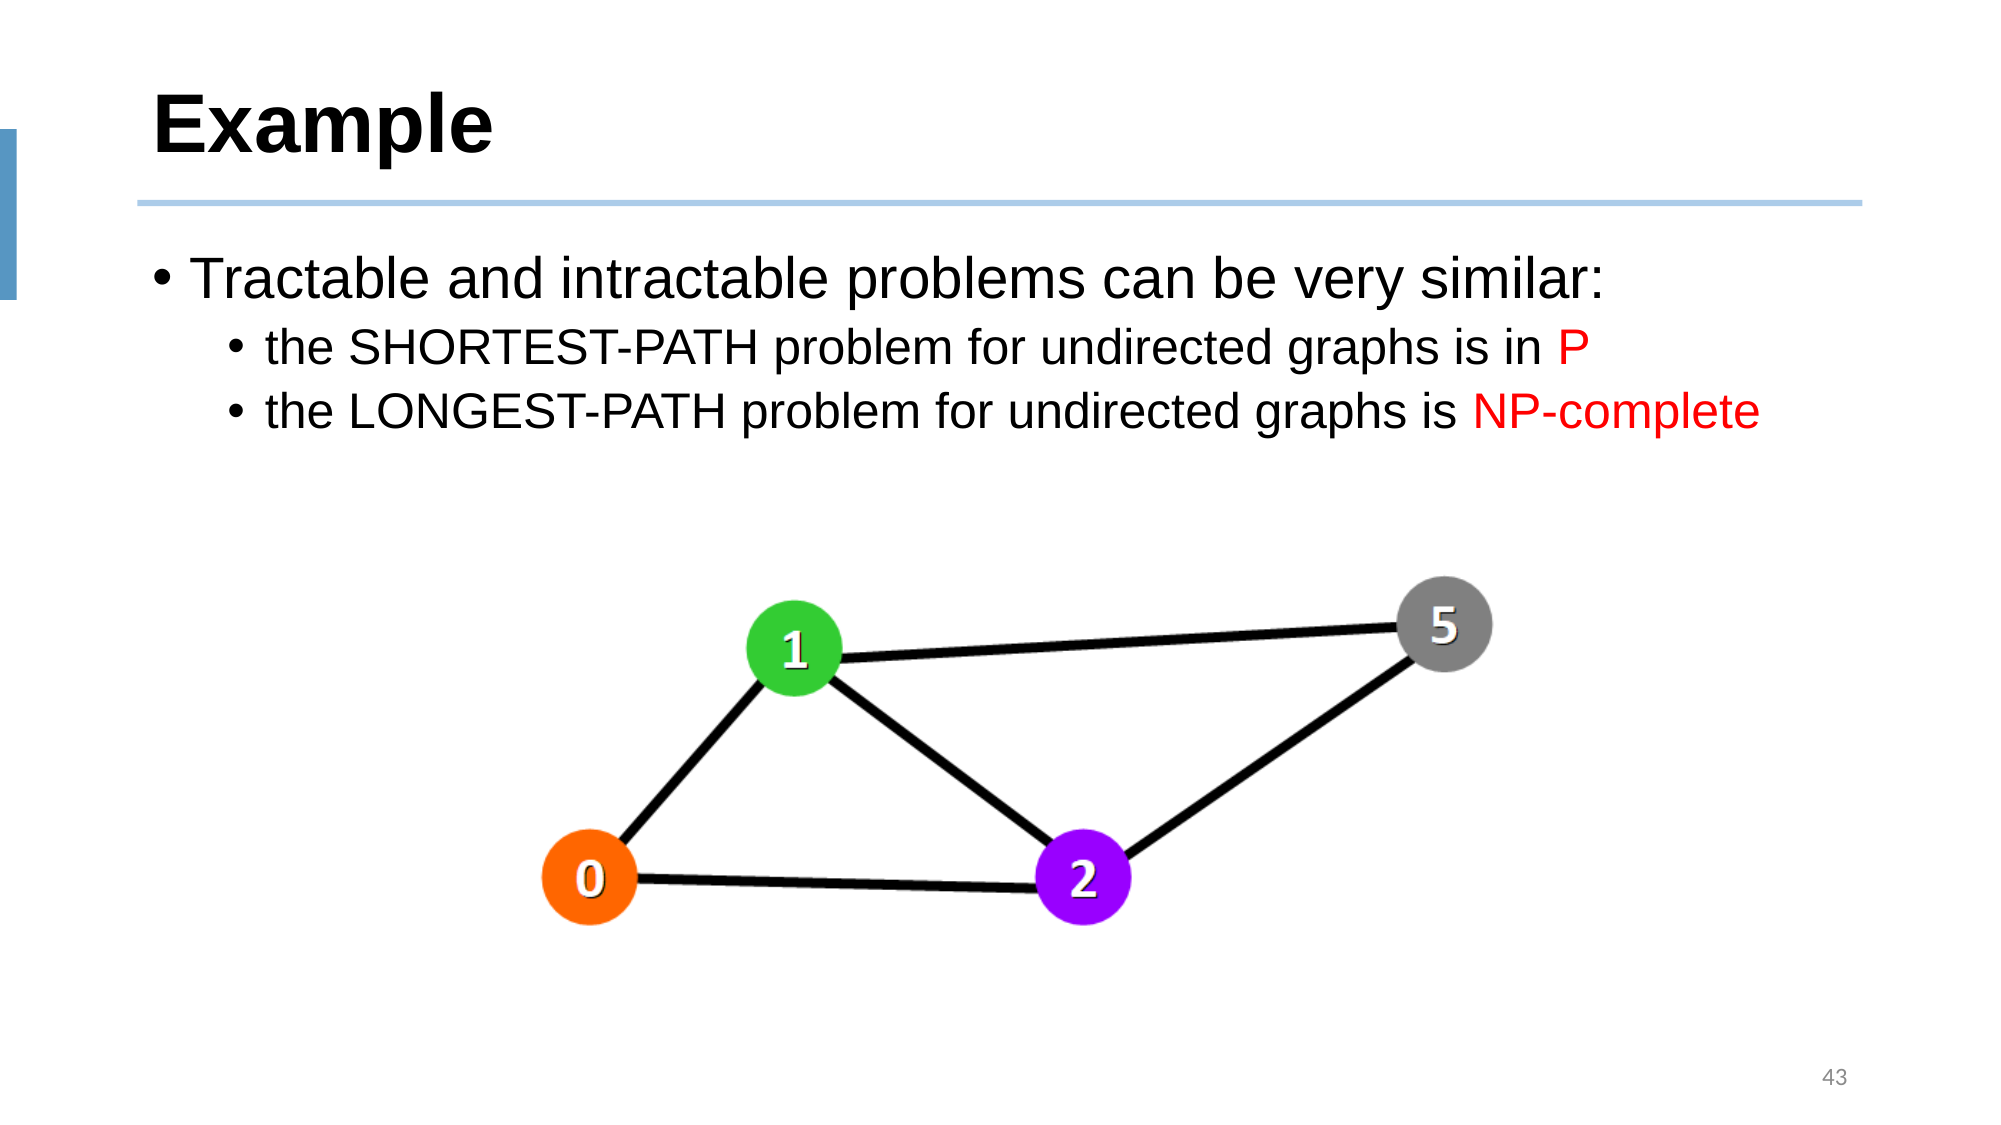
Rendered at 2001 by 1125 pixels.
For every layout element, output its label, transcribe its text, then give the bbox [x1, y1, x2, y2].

title Example [137, 42, 1863, 208]
picture [431, 485, 1621, 1047]
slide_number 43 [1512, 1045, 1863, 1106]
list Tractable and intractable problems can be very similar: the SHORTEST-PATH problem for undirected graphs is in P the LONGEST-PATH problem for undirected graphs is NP-complete [137, 240, 1863, 1014]
